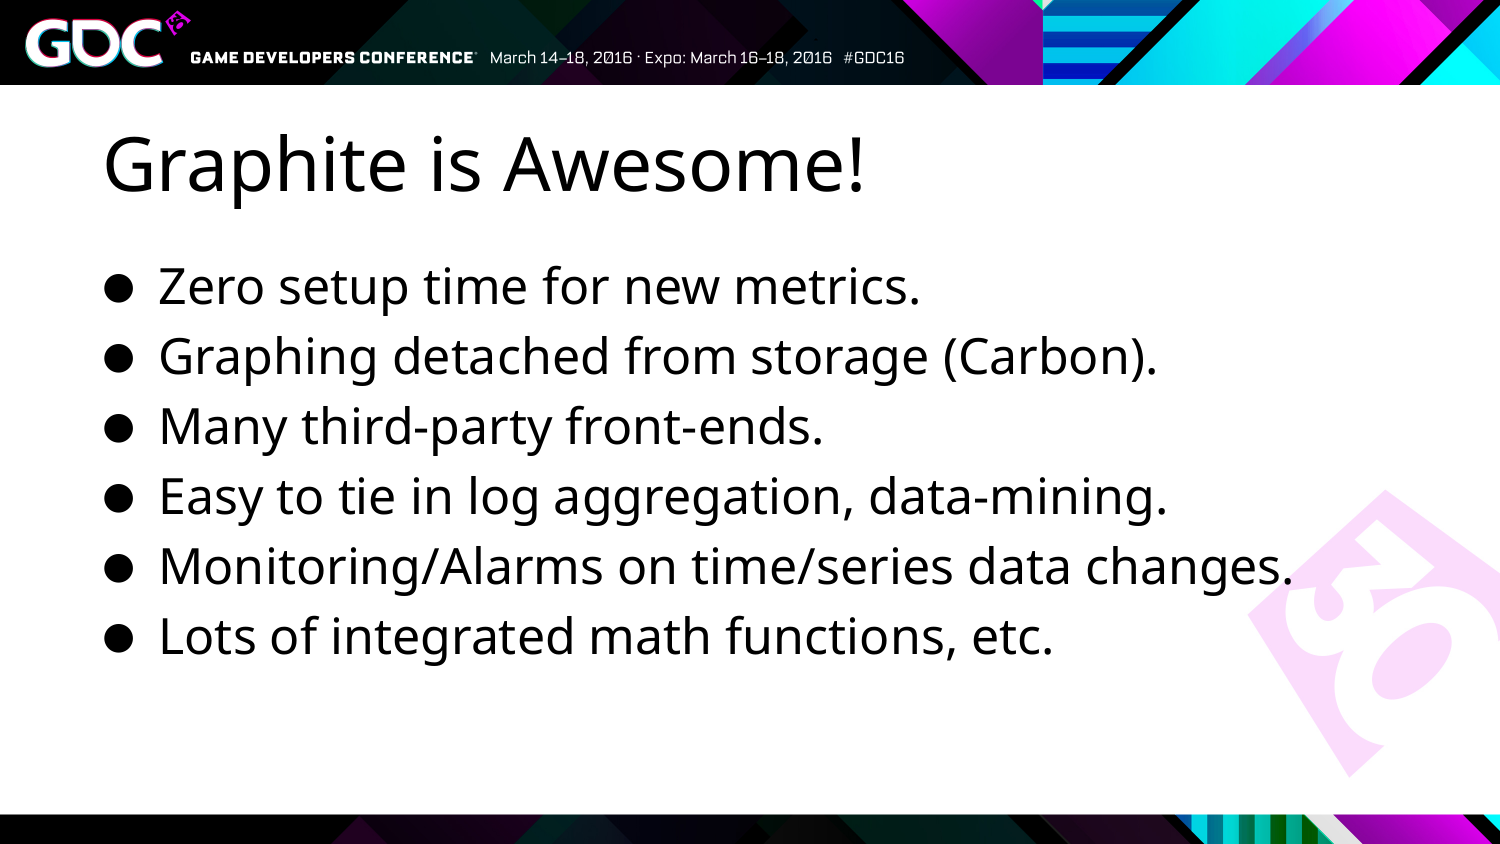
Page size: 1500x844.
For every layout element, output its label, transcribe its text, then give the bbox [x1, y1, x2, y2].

picture [0, 0, 1500, 844]
title Graphite is Awesome! [87, 109, 1413, 238]
list Zero setup time for new metrics. Graphing detached from storage (Carbon). Many third-party front-ends. Easy to tie in log aggregation, data-mining. Monitoring/Alarms on time/series data changes. Lots of integrated math functions, etc. [87, 246, 1413, 697]
